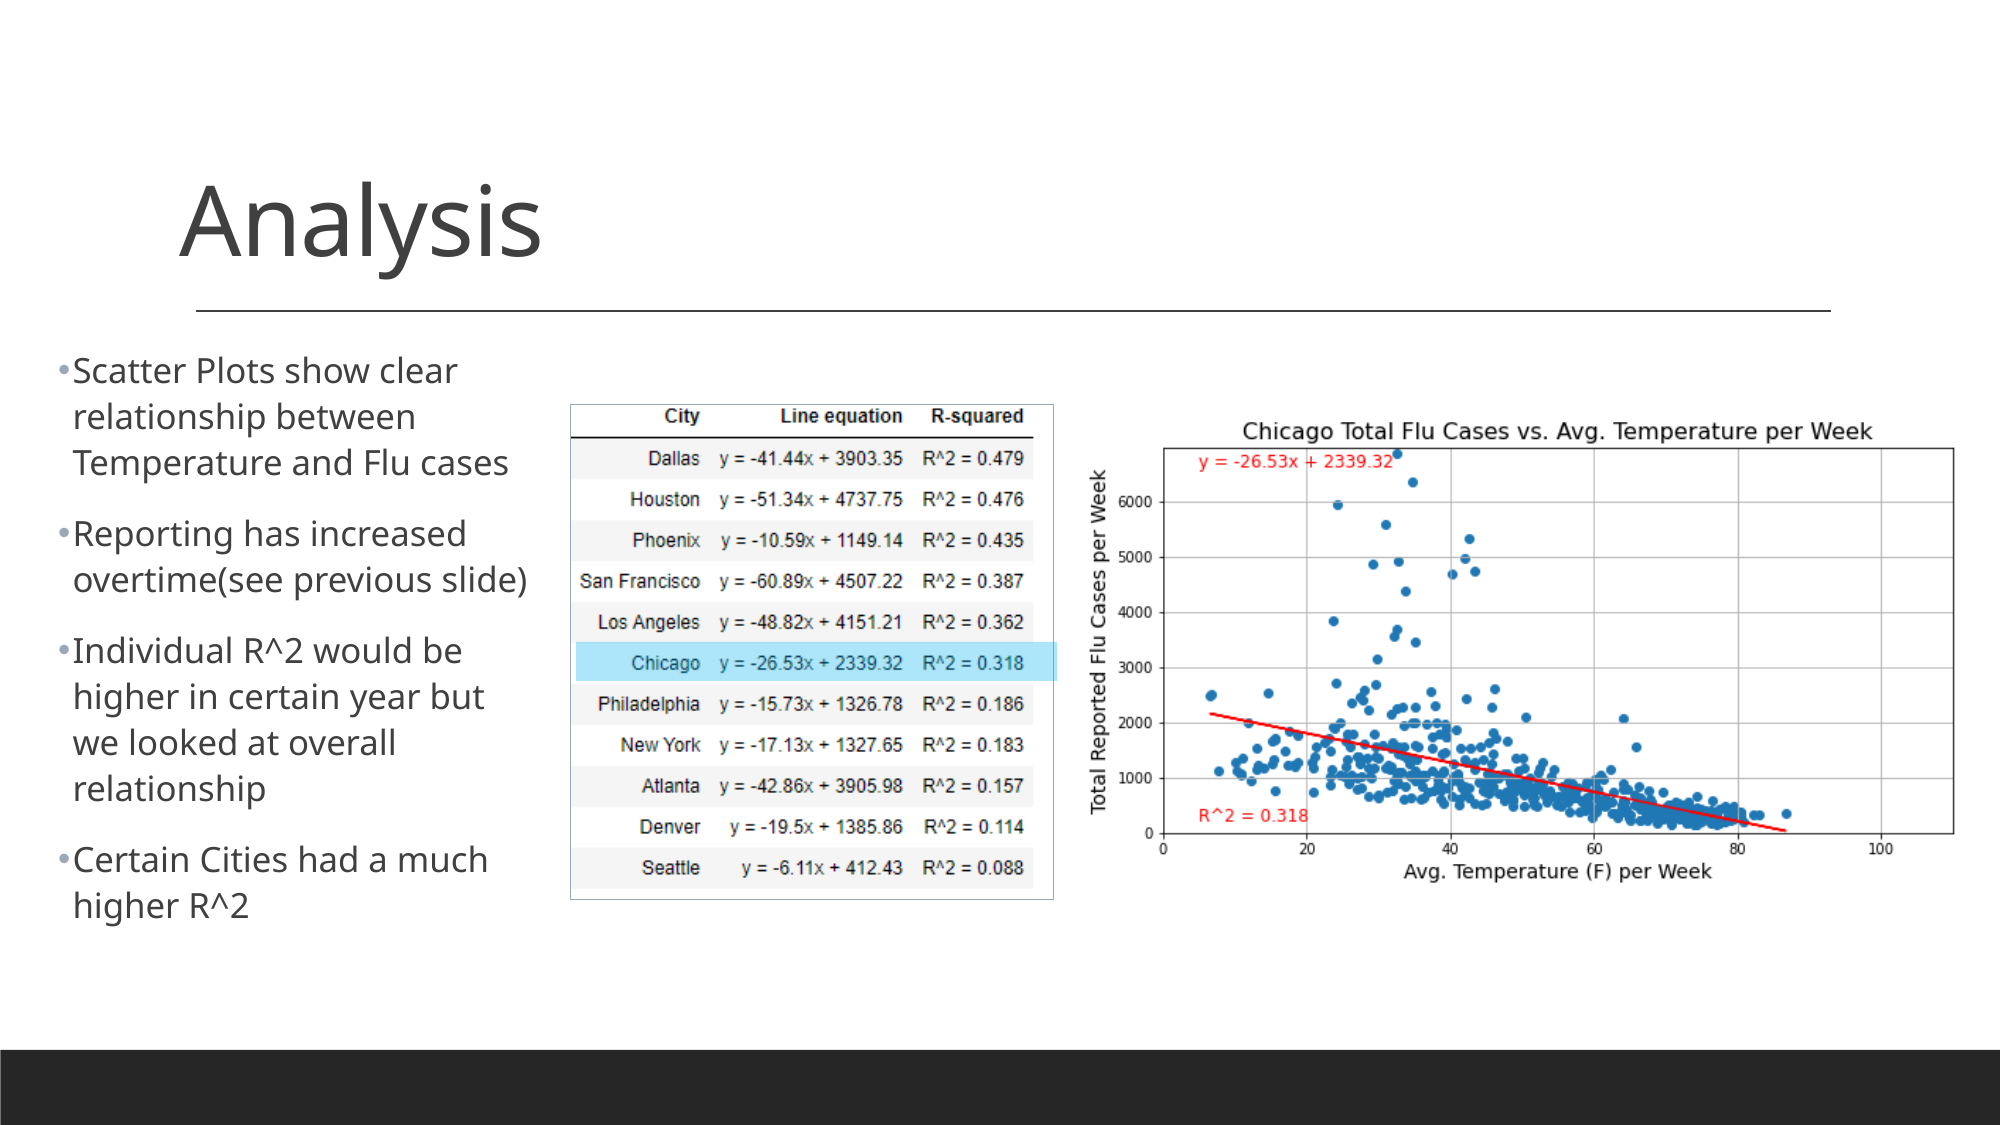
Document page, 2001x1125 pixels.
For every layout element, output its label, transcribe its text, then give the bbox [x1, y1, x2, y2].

picture [569, 386, 2000, 901]
list Scatter Plots show clear relationship between Temperature and Flu cases Reporting has increased overtime(see previous slide) Individual R^2 would be higher in certain year but we looked at overall relationship Certain Cities had a much higher R^2 [58, 337, 535, 986]
title Analysis [164, 146, 1815, 285]
